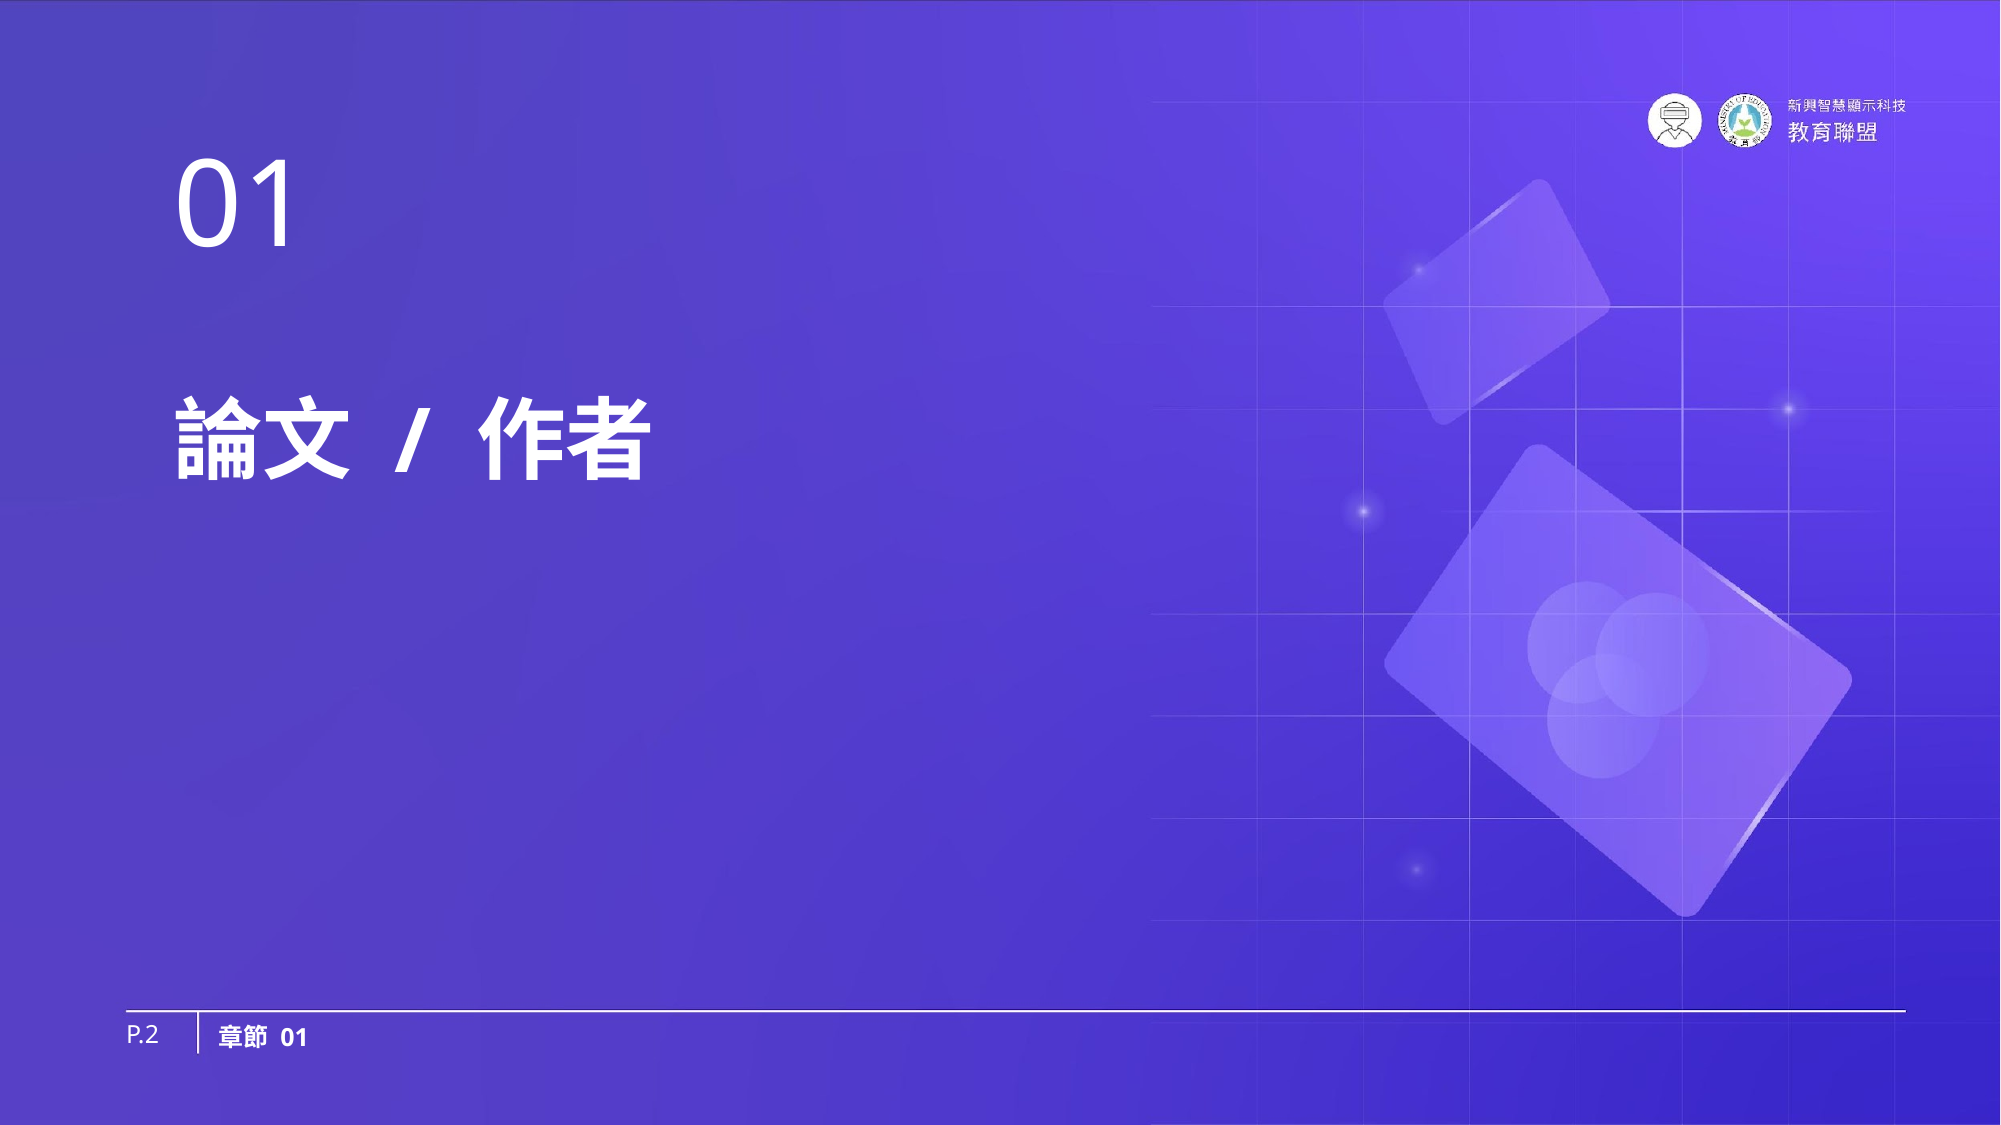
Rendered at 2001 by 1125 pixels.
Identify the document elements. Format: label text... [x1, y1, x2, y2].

slide_number P.‹#› [111, 1016, 204, 1055]
title 論文 / 作者 [158, 396, 1831, 491]
picture [0, 0, 2001, 1125]
